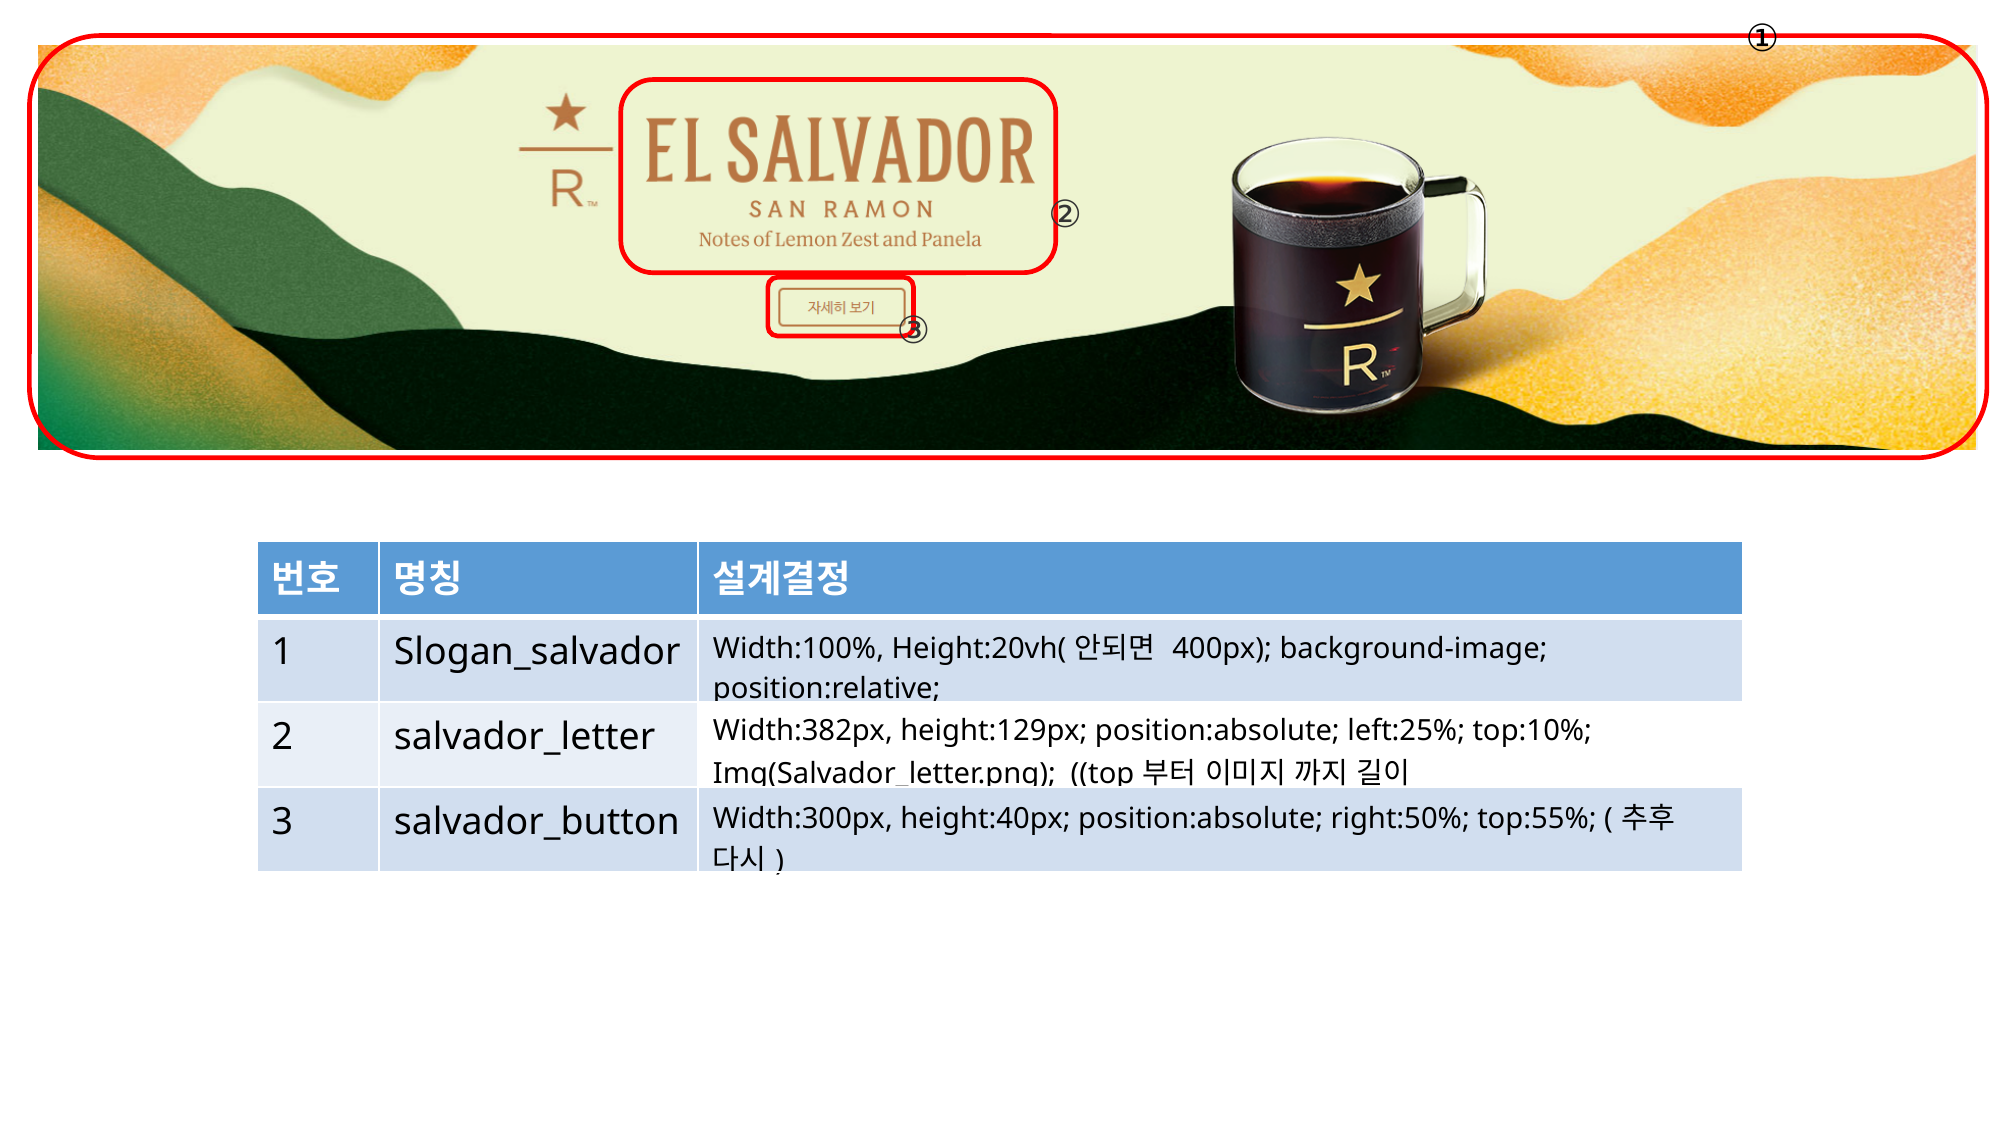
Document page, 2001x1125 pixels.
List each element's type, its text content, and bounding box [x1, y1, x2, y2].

picture [38, 45, 1978, 450]
table_cell salvador_button [380, 788, 697, 871]
table_cell 3 [258, 788, 378, 871]
table_cell salvador_letter [380, 703, 697, 786]
table_cell Slogan_salvador [380, 620, 697, 701]
text_box [62, 34, 1730, 45]
text_box [28, 70, 38, 424]
table_cell Width:382px, height:129px; position:absolute; left:25%; top:10%; Img(Salvador_letter.png); ((top부터 이미지 까지 길이 [699, 703, 1742, 786]
text_box [65, 450, 1951, 459]
table_header 설계결정 [699, 542, 1742, 614]
text_box [1978, 69, 1988, 424]
table_cell Width:100%, Height:20vh(안되면 400px); background-image; position:relative; [699, 620, 1742, 701]
table_cell Width:300px, height:40px; position:absolute; right:50%; top:55%; (추후 다시) [699, 788, 1742, 871]
table_header 번호 [258, 542, 378, 614]
table_cell 2 [258, 703, 378, 786]
table_header 명칭 [380, 542, 697, 614]
text_box [1794, 34, 1954, 45]
text_box ① [1730, 6, 1794, 45]
table_cell 1 [258, 620, 378, 701]
